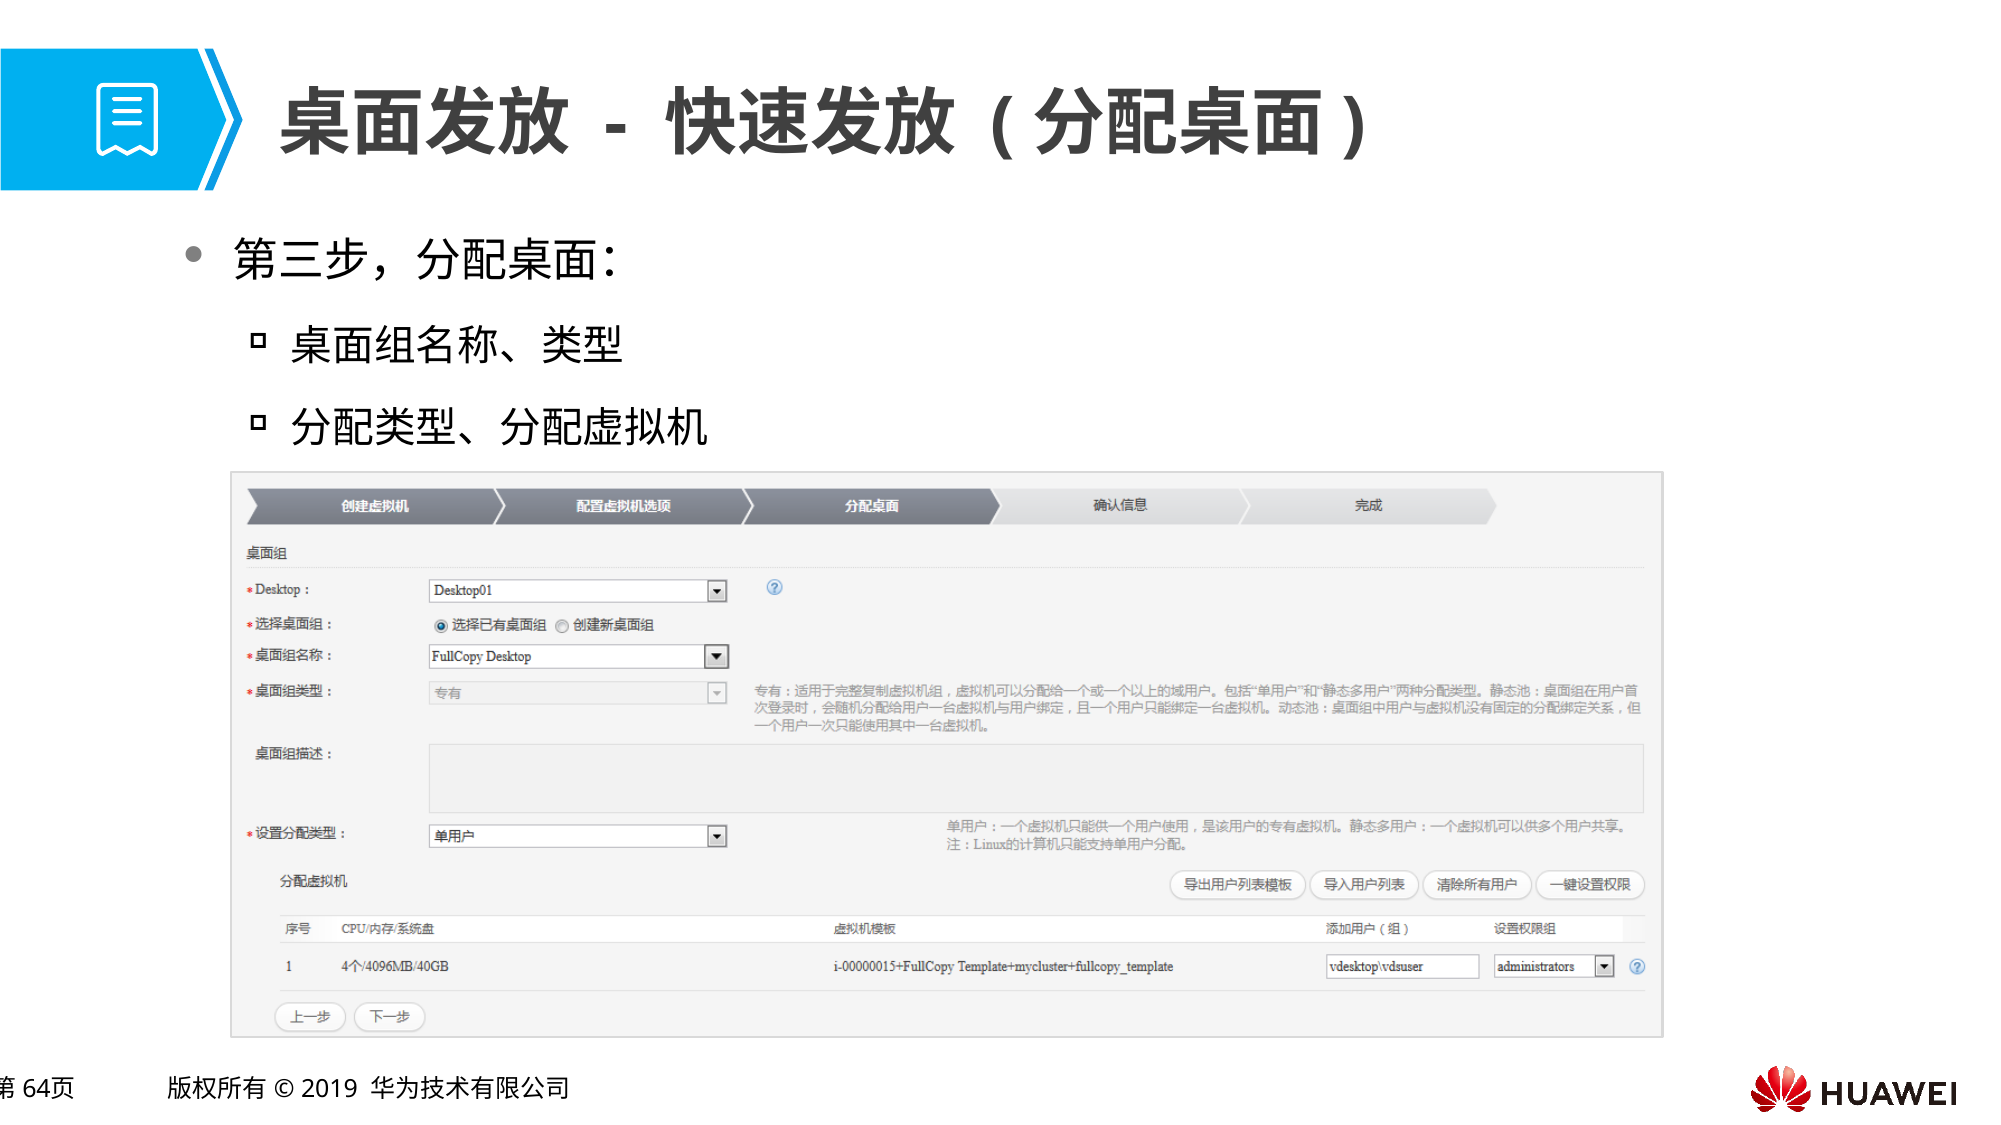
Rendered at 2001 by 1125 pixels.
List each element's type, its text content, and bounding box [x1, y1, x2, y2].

list 第三步，分配桌面： 桌面组名称、类型 分配类型、分配虚拟机 [169, 202, 1883, 971]
picture [1751, 1066, 1956, 1112]
text_box [165, 202, 1882, 281]
title 桌面发放 - 快速发放 (分配桌面) [261, 67, 1875, 173]
picture [231, 472, 1662, 1036]
